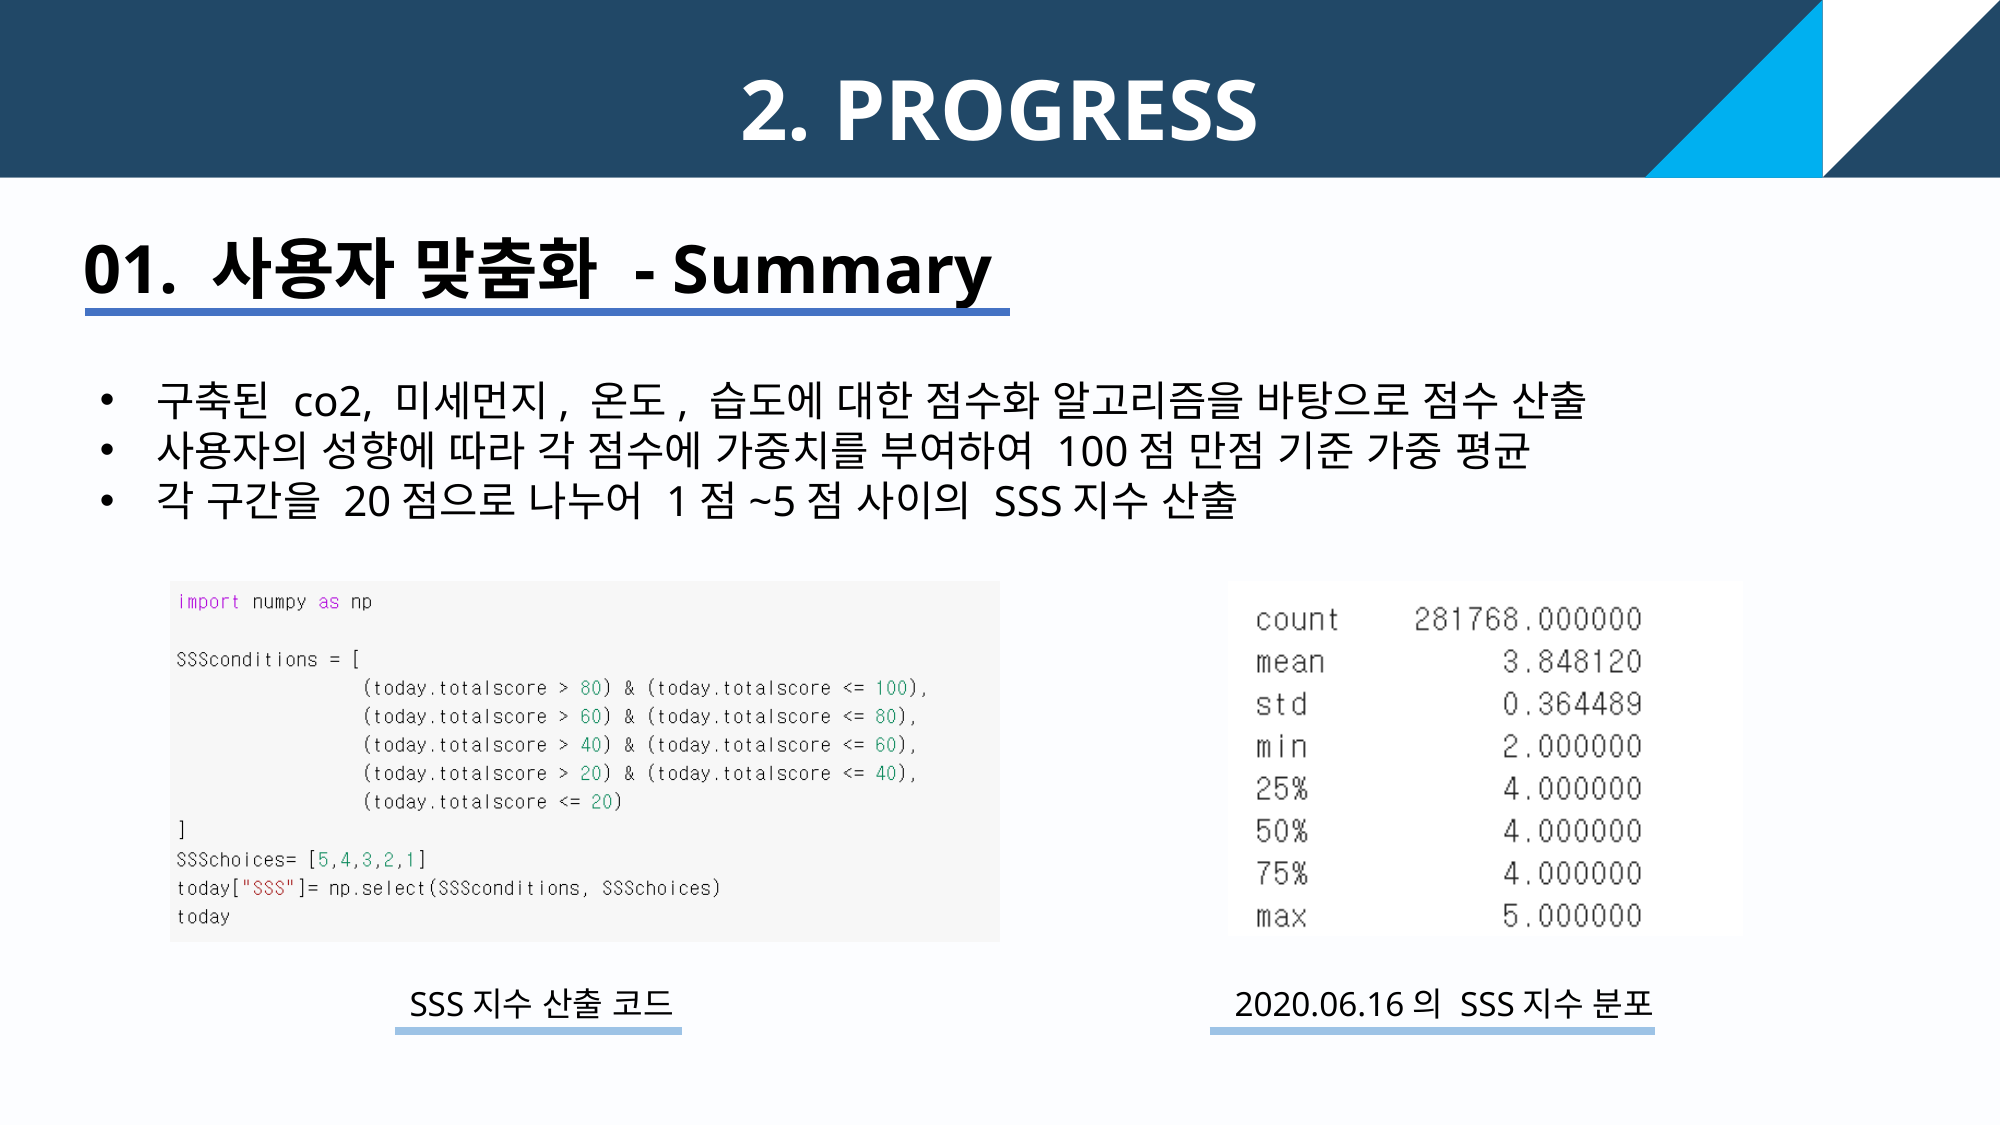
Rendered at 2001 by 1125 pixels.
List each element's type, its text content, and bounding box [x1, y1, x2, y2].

text_box 구축된 co2, 미세먼지, 온도, 습도에 대한 점수화 알고리즘을 바탕으로 점수 산출 사용자의 성향에 따라 각 점수에 가중치를 부여하여 100점 만점 기준 가중 평균 각 구간을 20점으로 나누어 1점~5점 사이의 SSS지수 산출 [84, 367, 1788, 533]
text_box 2020.06.16의 SSS지수 분포 [1219, 975, 1870, 1031]
picture [170, 581, 1000, 942]
picture [1228, 581, 1743, 936]
text_box SSS지수 산출 코드 [394, 975, 1219, 1031]
text_box 2. PROGRESS [0, 0, 1644, 178]
text_box 01. 사용자 맞춤화 - Summary [68, 219, 1134, 315]
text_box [1644, 0, 2000, 178]
